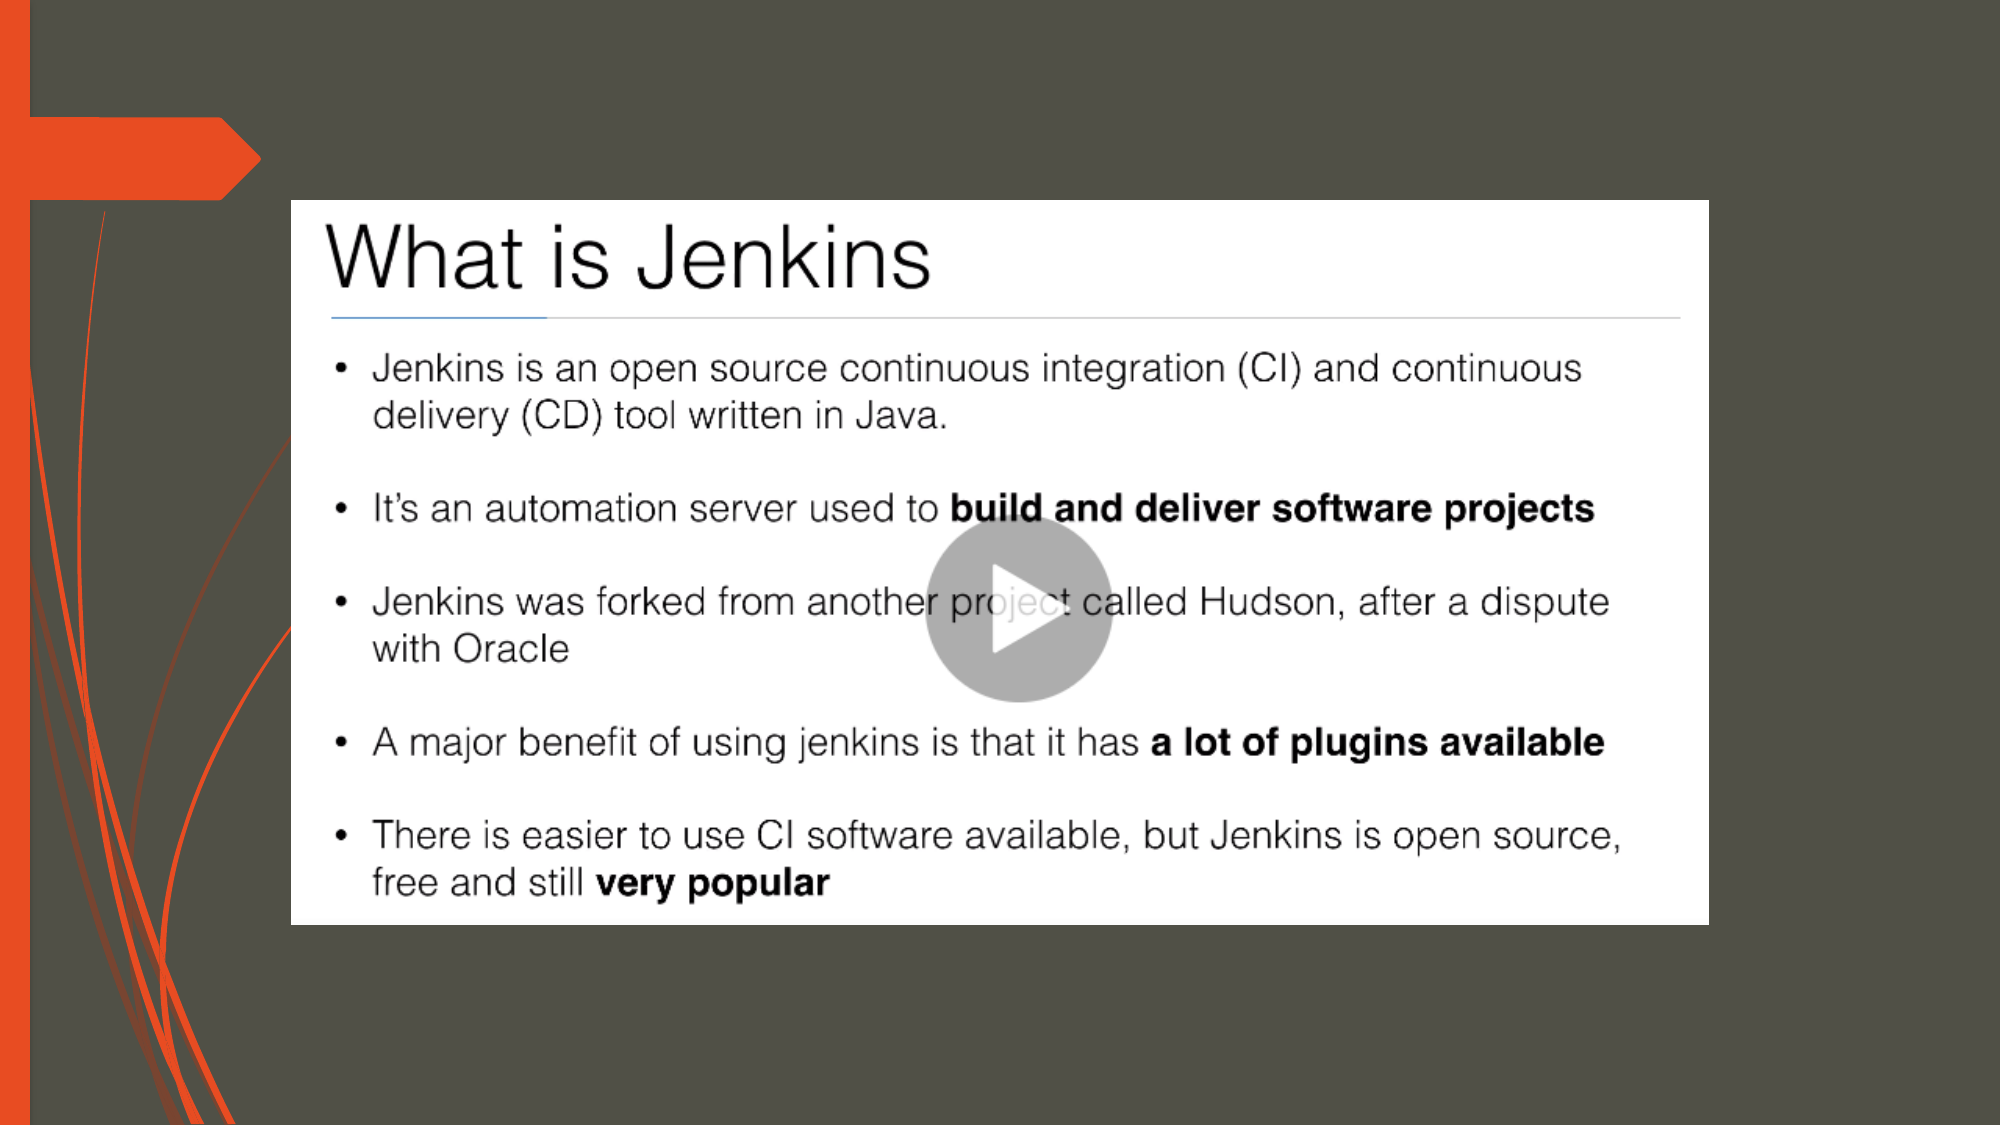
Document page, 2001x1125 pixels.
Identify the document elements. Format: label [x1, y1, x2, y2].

picture [291, 200, 1709, 925]
